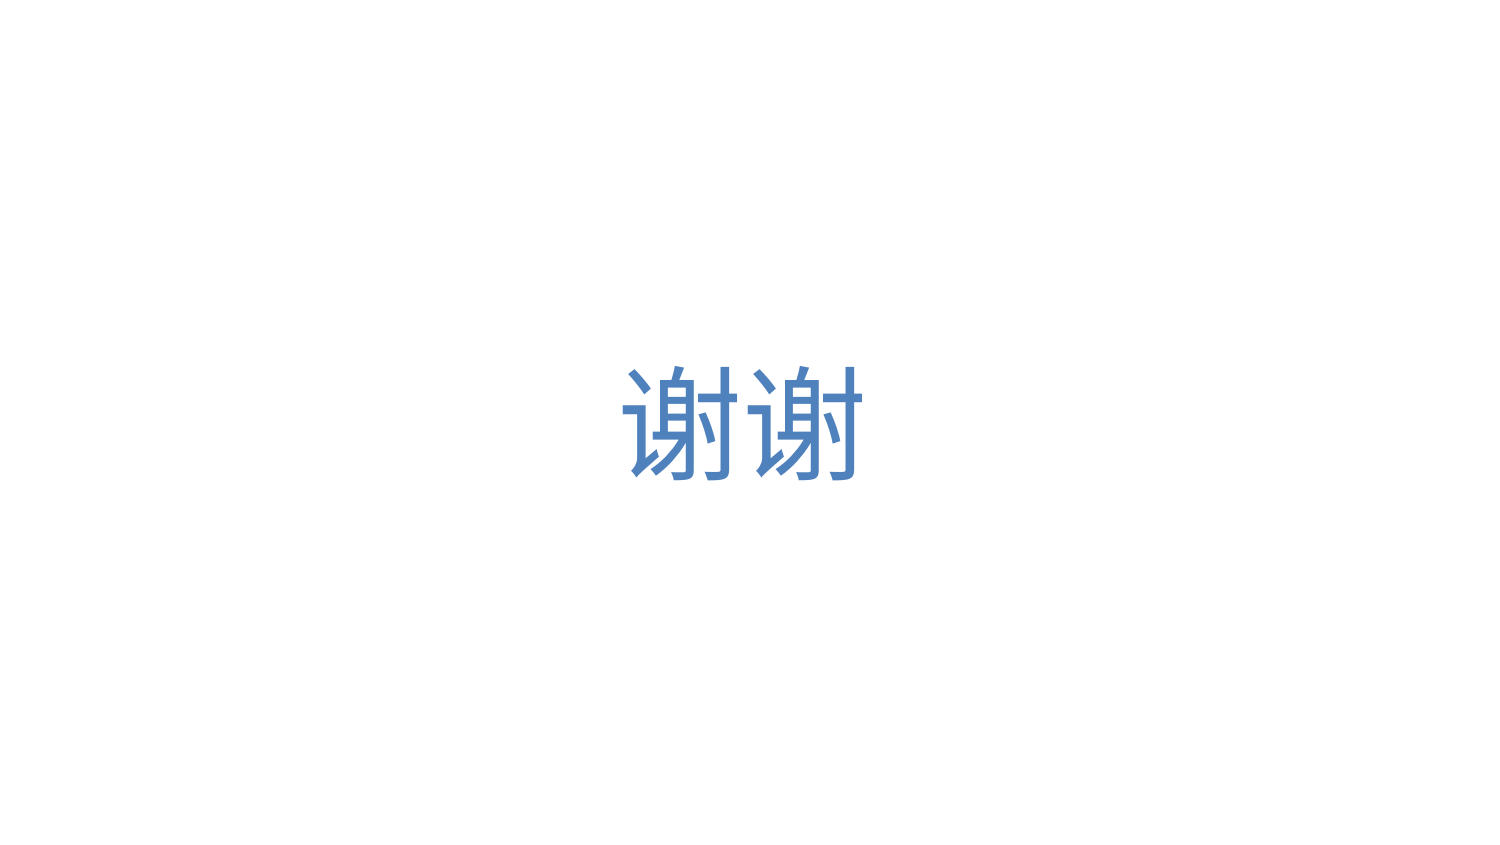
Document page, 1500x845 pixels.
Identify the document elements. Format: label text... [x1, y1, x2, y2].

text_box 谢谢 [602, 338, 898, 504]
